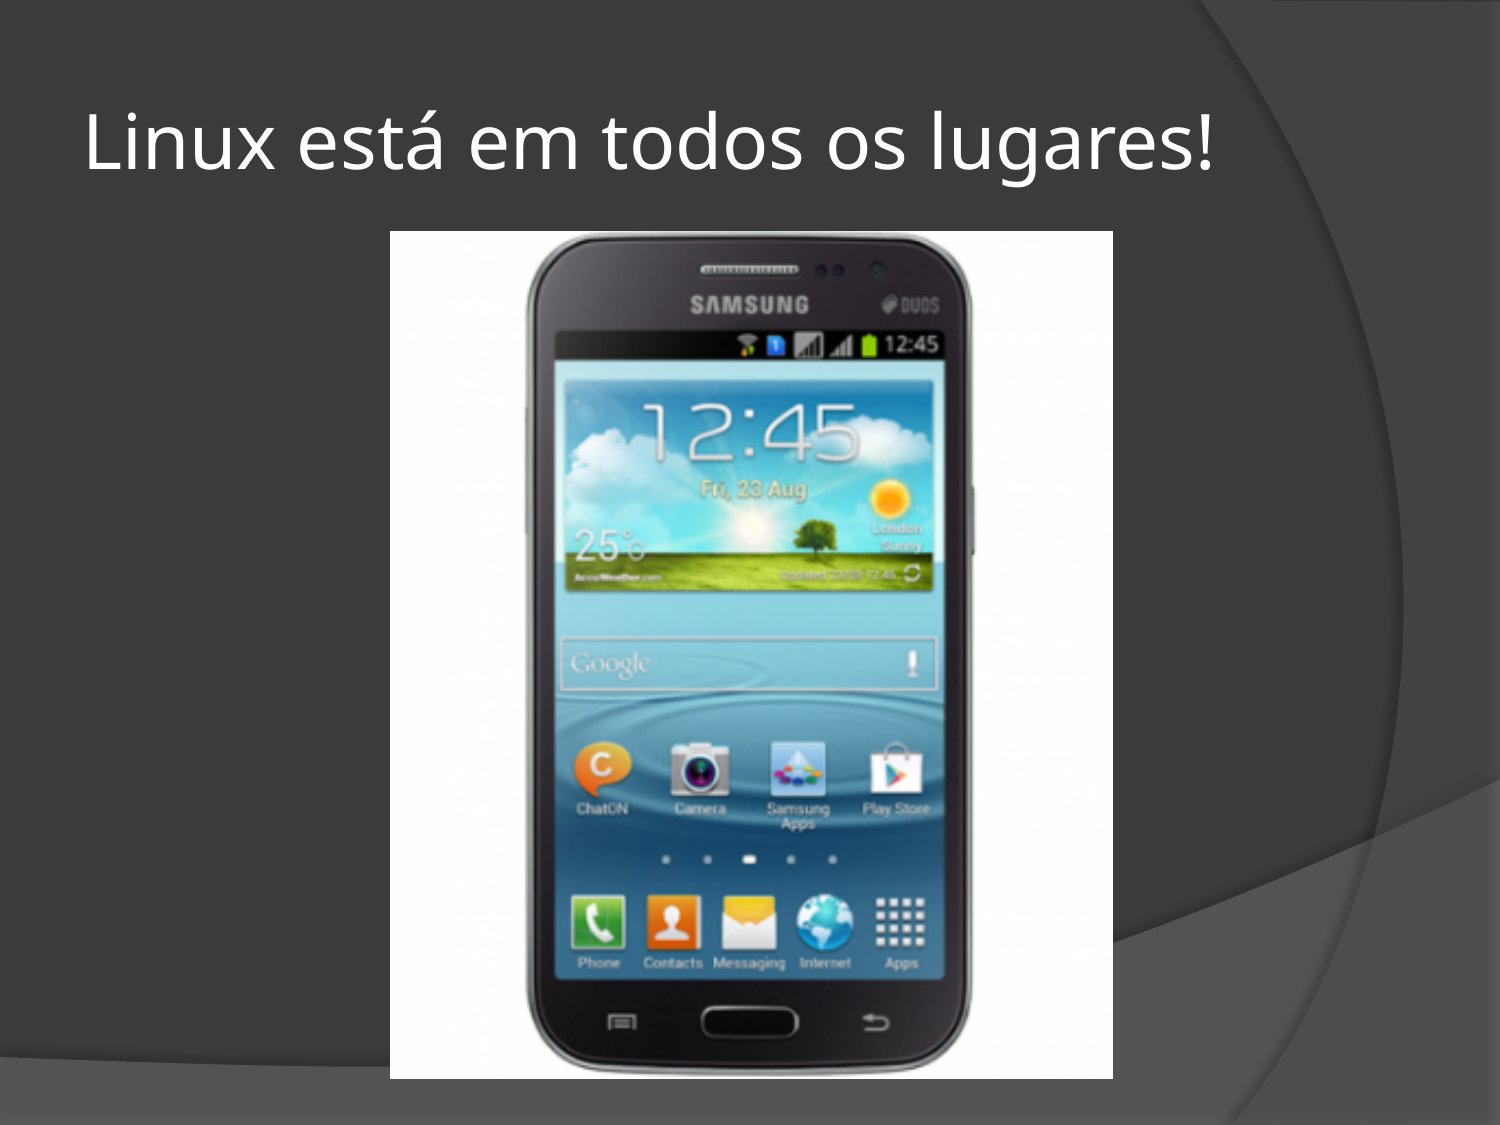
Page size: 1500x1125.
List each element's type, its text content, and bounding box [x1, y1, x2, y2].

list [390, 231, 1113, 1079]
title Linux está em todos os lugares! [75, 45, 1300, 233]
